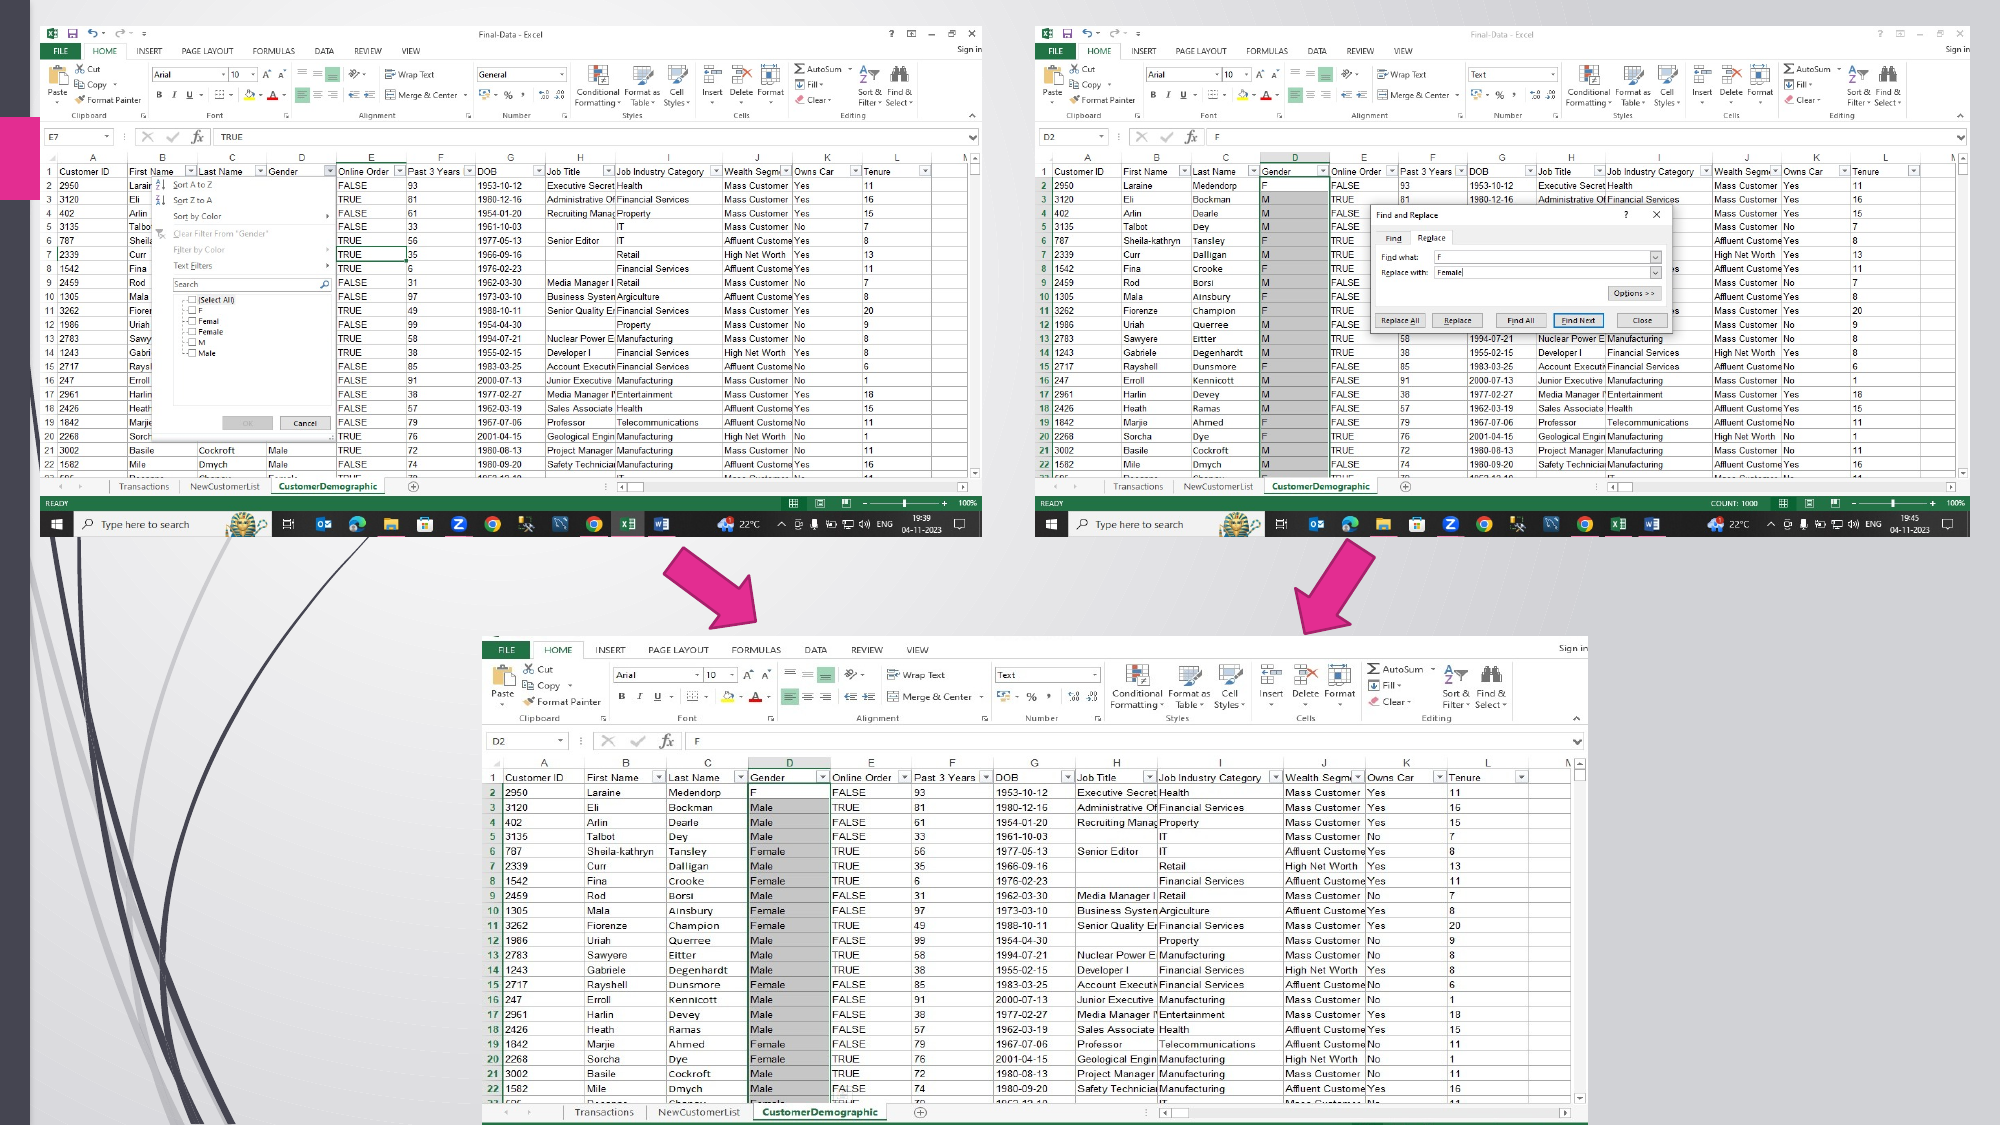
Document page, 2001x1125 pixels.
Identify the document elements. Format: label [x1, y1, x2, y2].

picture [40, 26, 983, 537]
picture [482, 636, 1589, 1125]
text_box [1294, 545, 1376, 635]
text_box [662, 546, 758, 630]
picture [1034, 26, 1970, 537]
